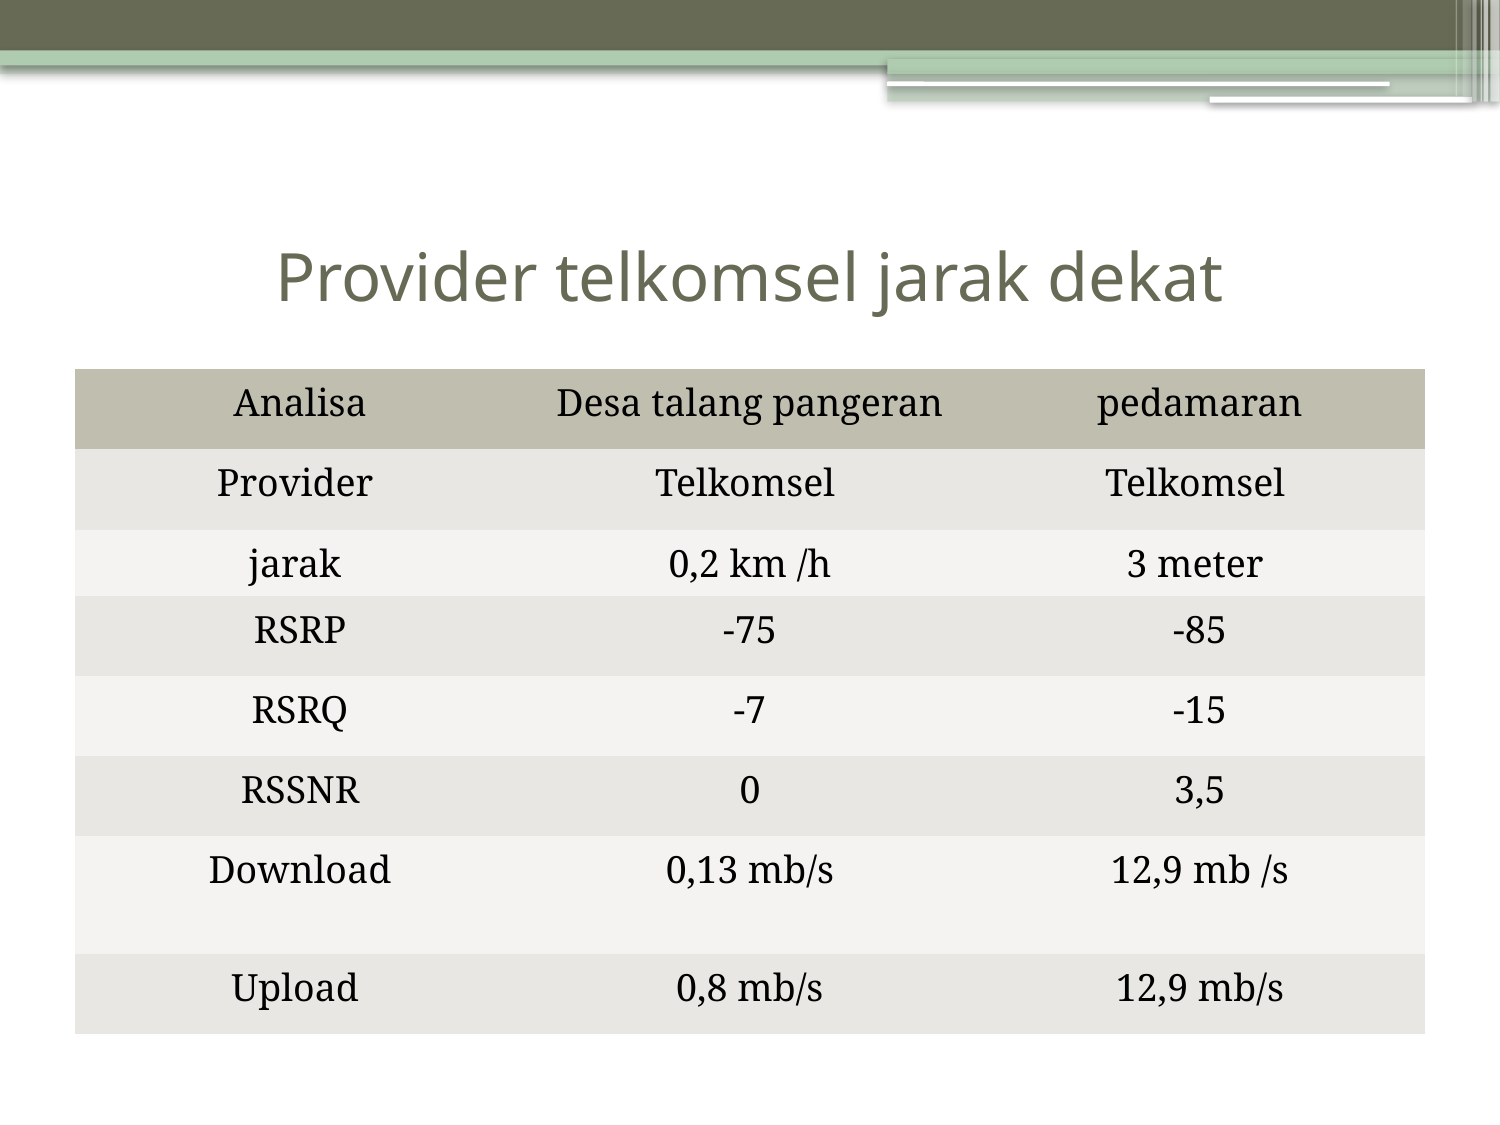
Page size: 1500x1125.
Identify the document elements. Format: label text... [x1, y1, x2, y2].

table_cell 0 [525, 756, 975, 836]
table_cell Telkomsel [525, 449, 975, 530]
table_cell 3,5 [975, 756, 1425, 836]
table_cell 0,8 mb/s [525, 954, 975, 1034]
table_cell -7 [525, 676, 975, 756]
table_cell RSSNR [75, 756, 525, 836]
table_cell -75 [525, 596, 975, 676]
table_cell Provider [75, 449, 525, 530]
table_cell 12,9 mb/s [975, 954, 1425, 1034]
table_cell 0,2 km /h [525, 530, 975, 596]
table_cell RSRQ [75, 676, 525, 756]
table_header Analisa [75, 369, 525, 449]
table_cell Download [75, 836, 525, 954]
table_cell -85 [975, 596, 1425, 676]
title Provider telkomsel jarak dekat [75, 187, 1425, 363]
table_cell 3 meter [975, 530, 1425, 596]
table_header pedamaran [975, 369, 1425, 449]
table_cell Telkomsel [975, 449, 1425, 530]
table_cell Upload [75, 954, 525, 1034]
table_cell jarak [75, 530, 525, 596]
table_cell 0,13 mb/s [525, 836, 975, 954]
table_header Desa talang pangeran [525, 369, 975, 449]
table_cell -15 [975, 676, 1425, 756]
table_cell RSRP [75, 596, 525, 676]
table_cell 12,9 mb /s [975, 836, 1425, 954]
